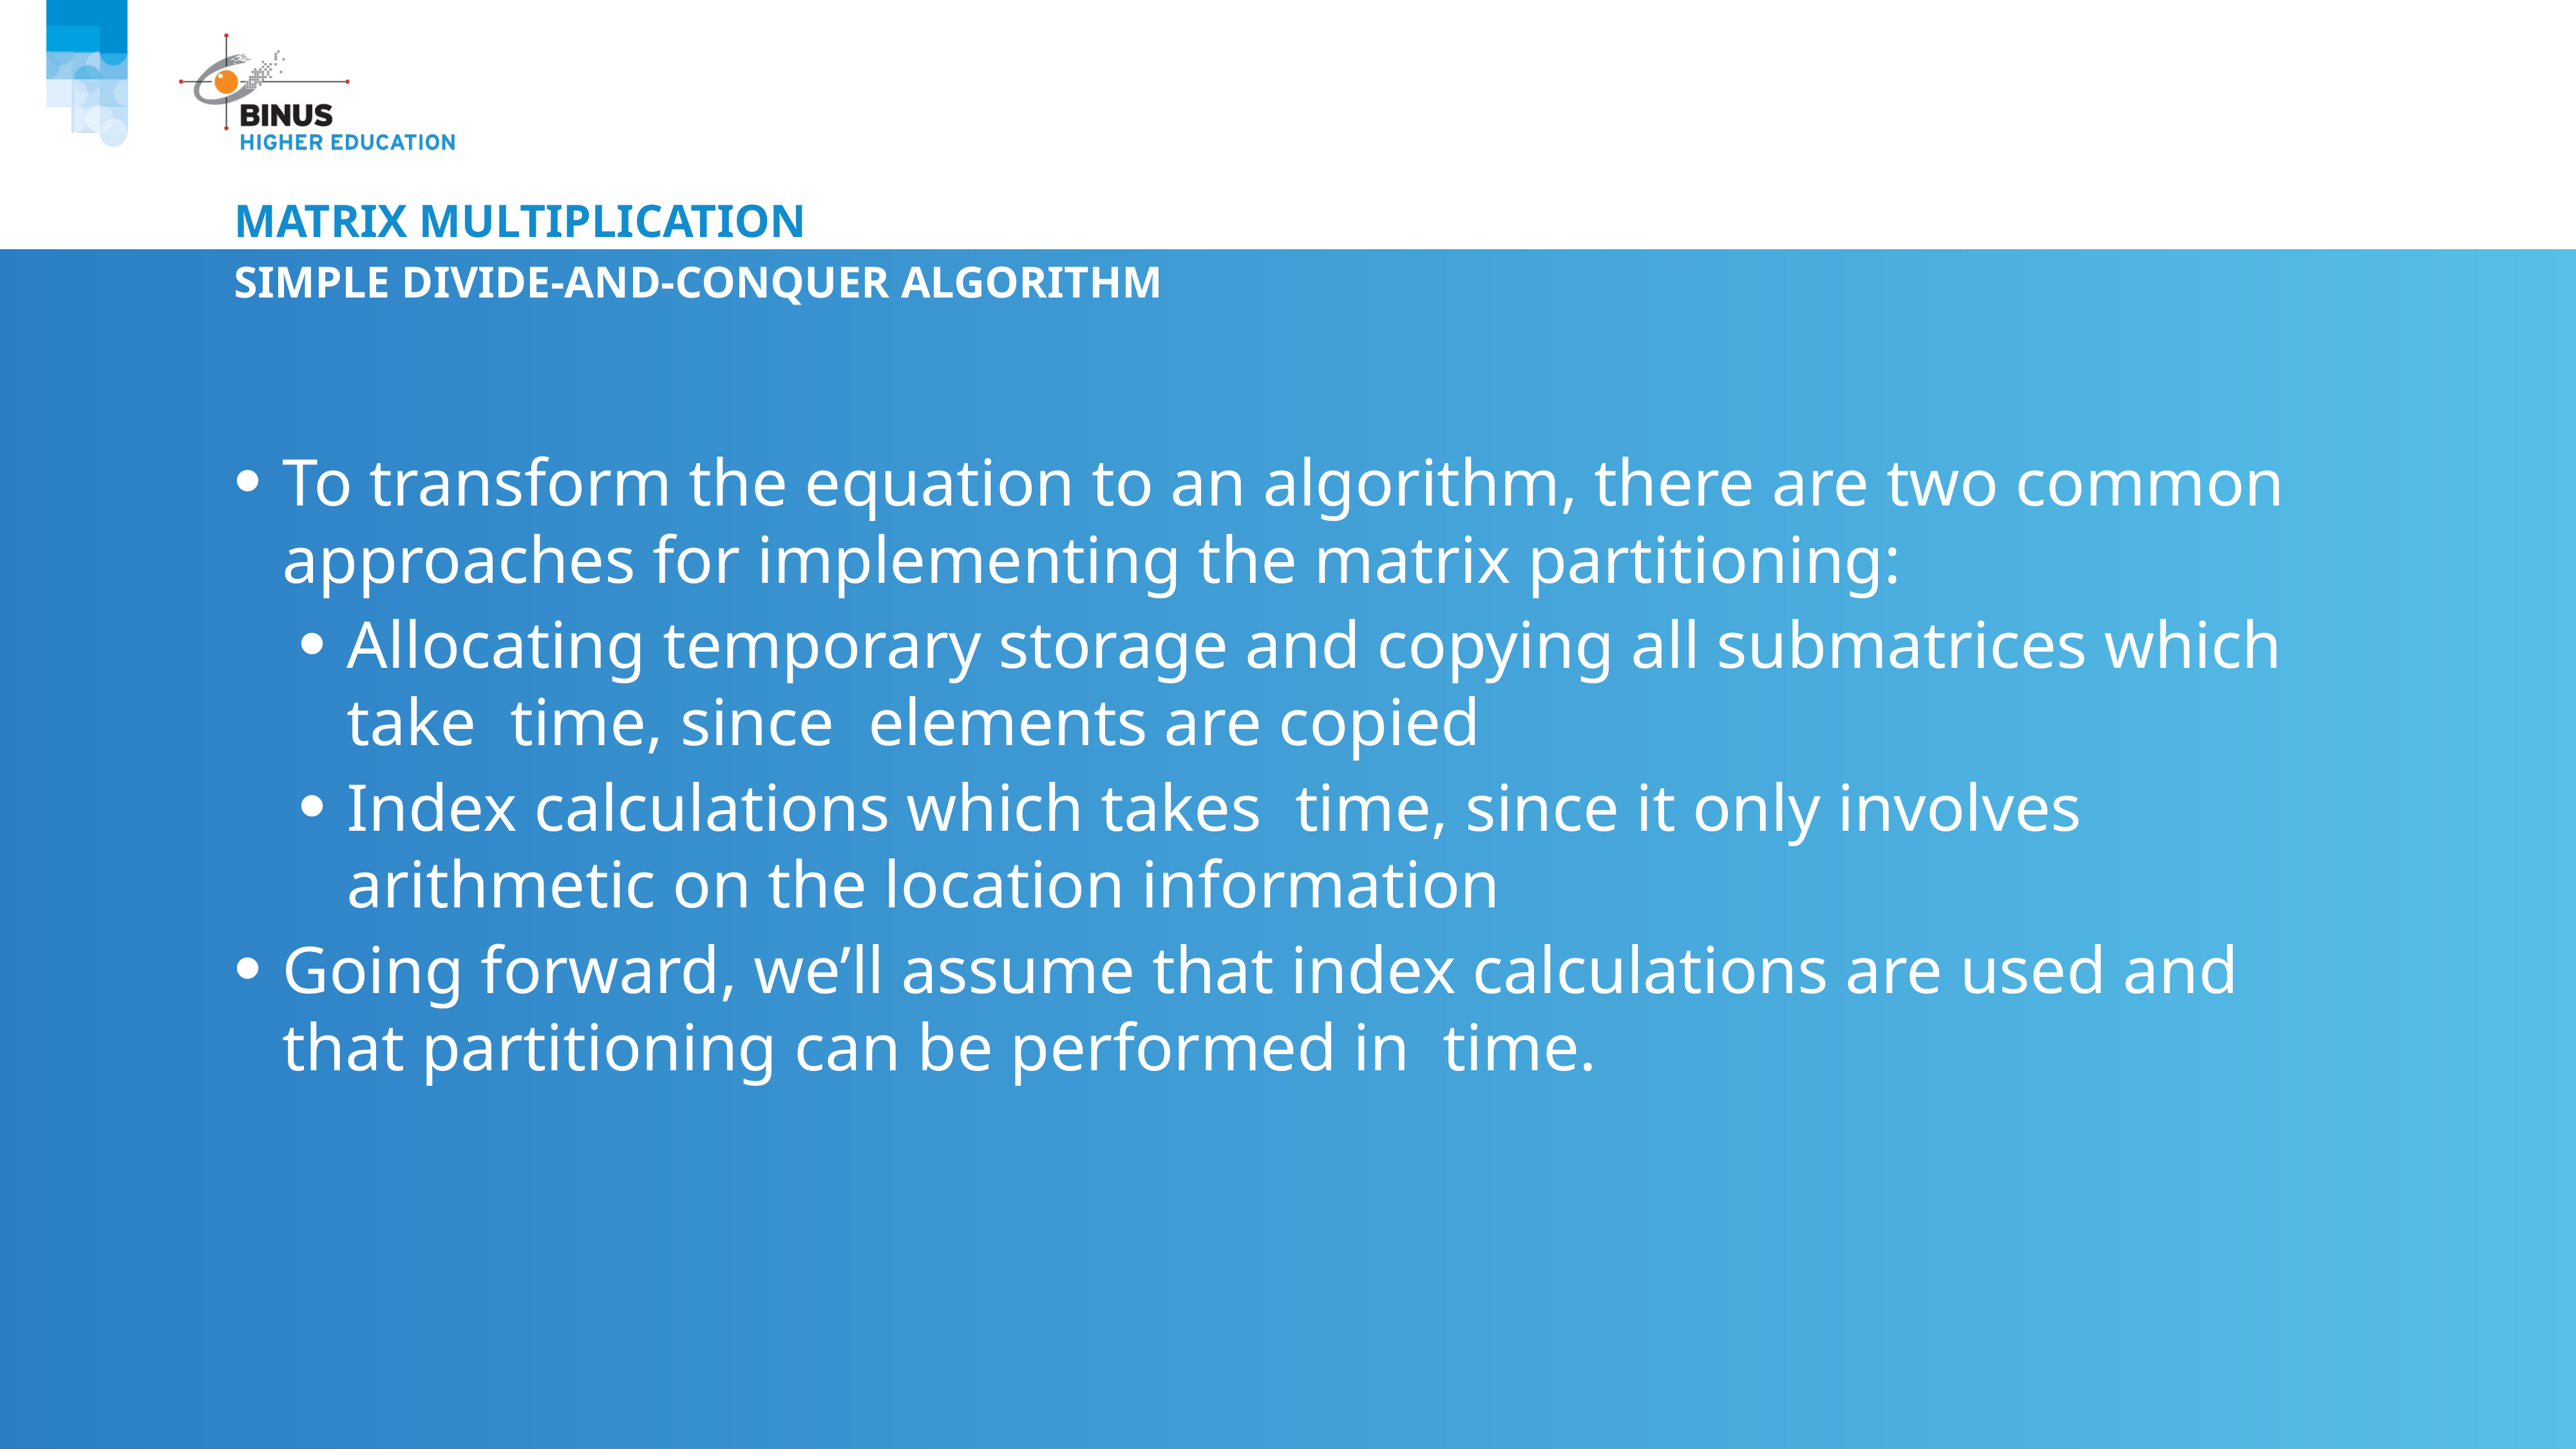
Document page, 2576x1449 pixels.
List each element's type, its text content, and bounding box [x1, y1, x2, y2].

picture [46, 0, 455, 154]
title Matrix multiplication [228, 197, 1784, 252]
list Simple divide-and-conquer algorithm [228, 255, 1262, 341]
